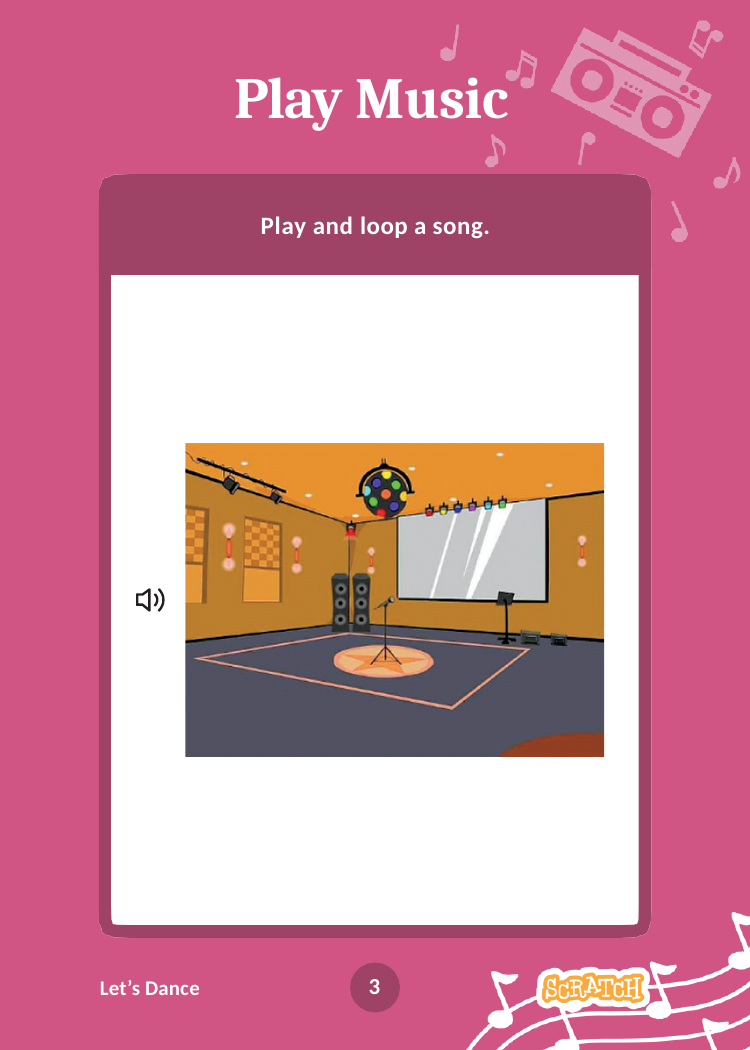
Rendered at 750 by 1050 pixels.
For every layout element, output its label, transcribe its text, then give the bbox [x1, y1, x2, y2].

text_box [136, 588, 151, 612]
text_box [157, 588, 165, 612]
text_box Let’s Dance [97, 974, 204, 1000]
text_box [0, 0, 750, 1050]
text_box [350, 962, 401, 1013]
text_box [98, 174, 750, 1050]
text_box 3 [366, 971, 384, 1000]
text_box [105, 181, 645, 269]
text_box Play and loop a song. [258, 209, 492, 240]
title Play Music [35, 43, 715, 236]
text_box [185, 443, 605, 757]
text_box [153, 593, 159, 607]
